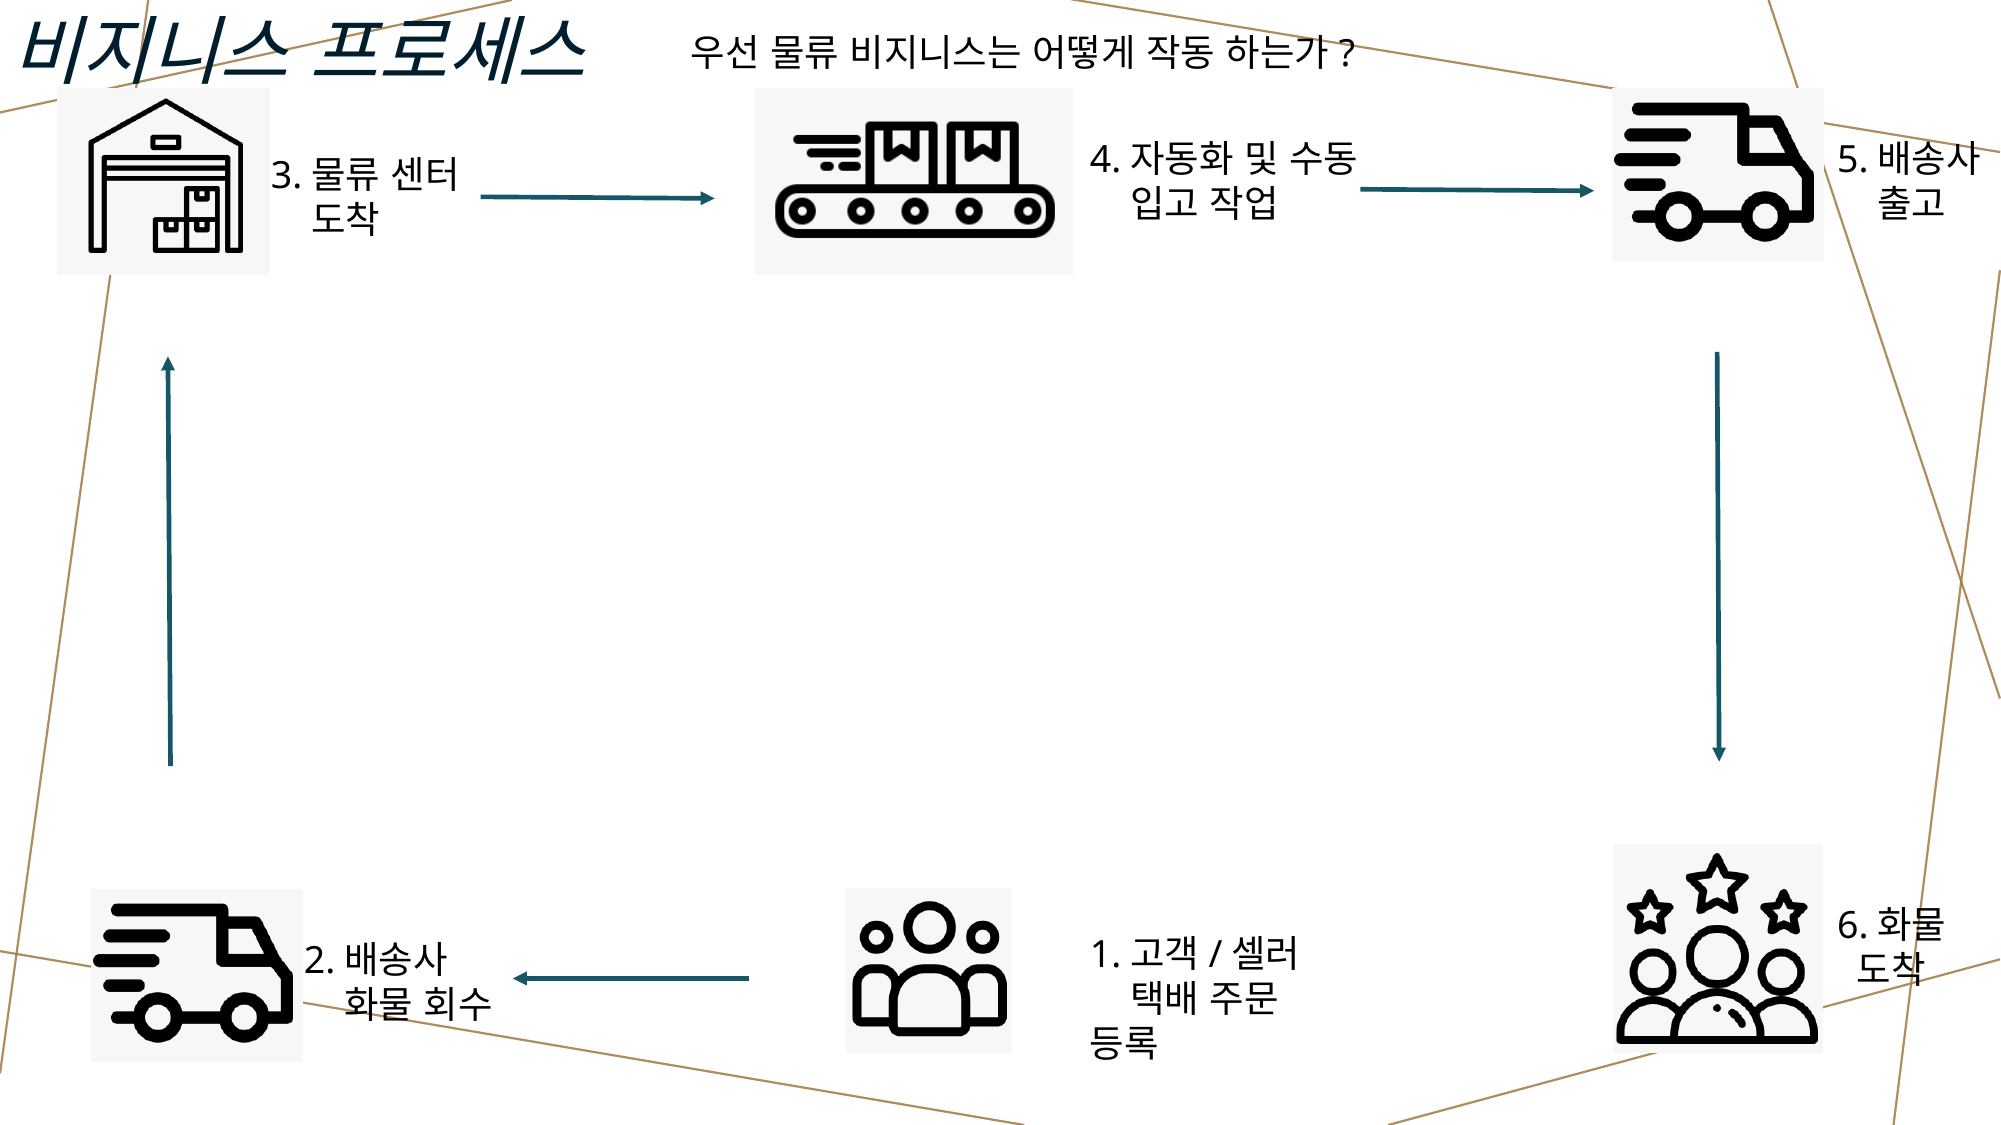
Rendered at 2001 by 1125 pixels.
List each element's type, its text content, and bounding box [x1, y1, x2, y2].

picture [56, 88, 270, 275]
picture [90, 889, 303, 1062]
text_box 5.배송사 출고 [1824, 127, 2000, 232]
text_box 6.화물 도착 [1824, 893, 2000, 1044]
picture [755, 88, 1073, 275]
picture [846, 888, 1012, 1053]
text_box 1.고객/셀러 택배 주문 등록 [1075, 922, 1372, 1073]
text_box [167, 356, 171, 767]
text_box 2.배송사 화물 회수 [302, 928, 565, 1034]
picture [1613, 844, 1824, 1053]
text_box 3.물류 센터 도착 [270, 143, 573, 249]
title 비지니스 프로세스 [0, 0, 1623, 102]
picture [1611, 88, 1824, 261]
text_box 우선 물류 비지니스는 어떻게 작동 하는가? [675, 21, 1615, 82]
text_box 4.자동화 및 수동 입고 작업 [1075, 127, 1392, 232]
